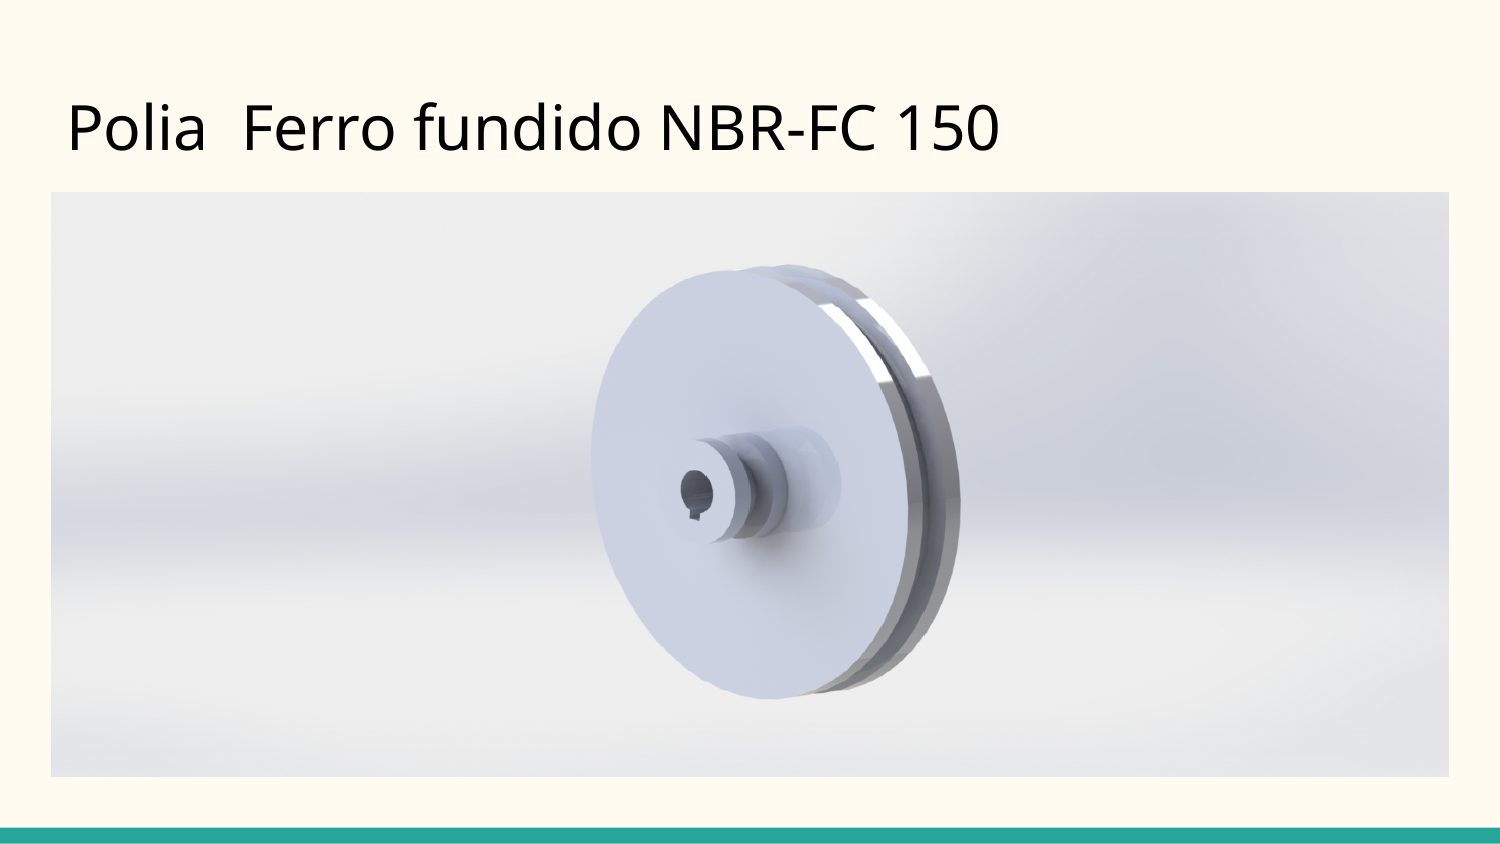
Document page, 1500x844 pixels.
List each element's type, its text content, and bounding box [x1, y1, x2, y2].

title Polia Ferro fundido NBR-FC 150 [51, 72, 1449, 174]
picture [50, 191, 1450, 777]
